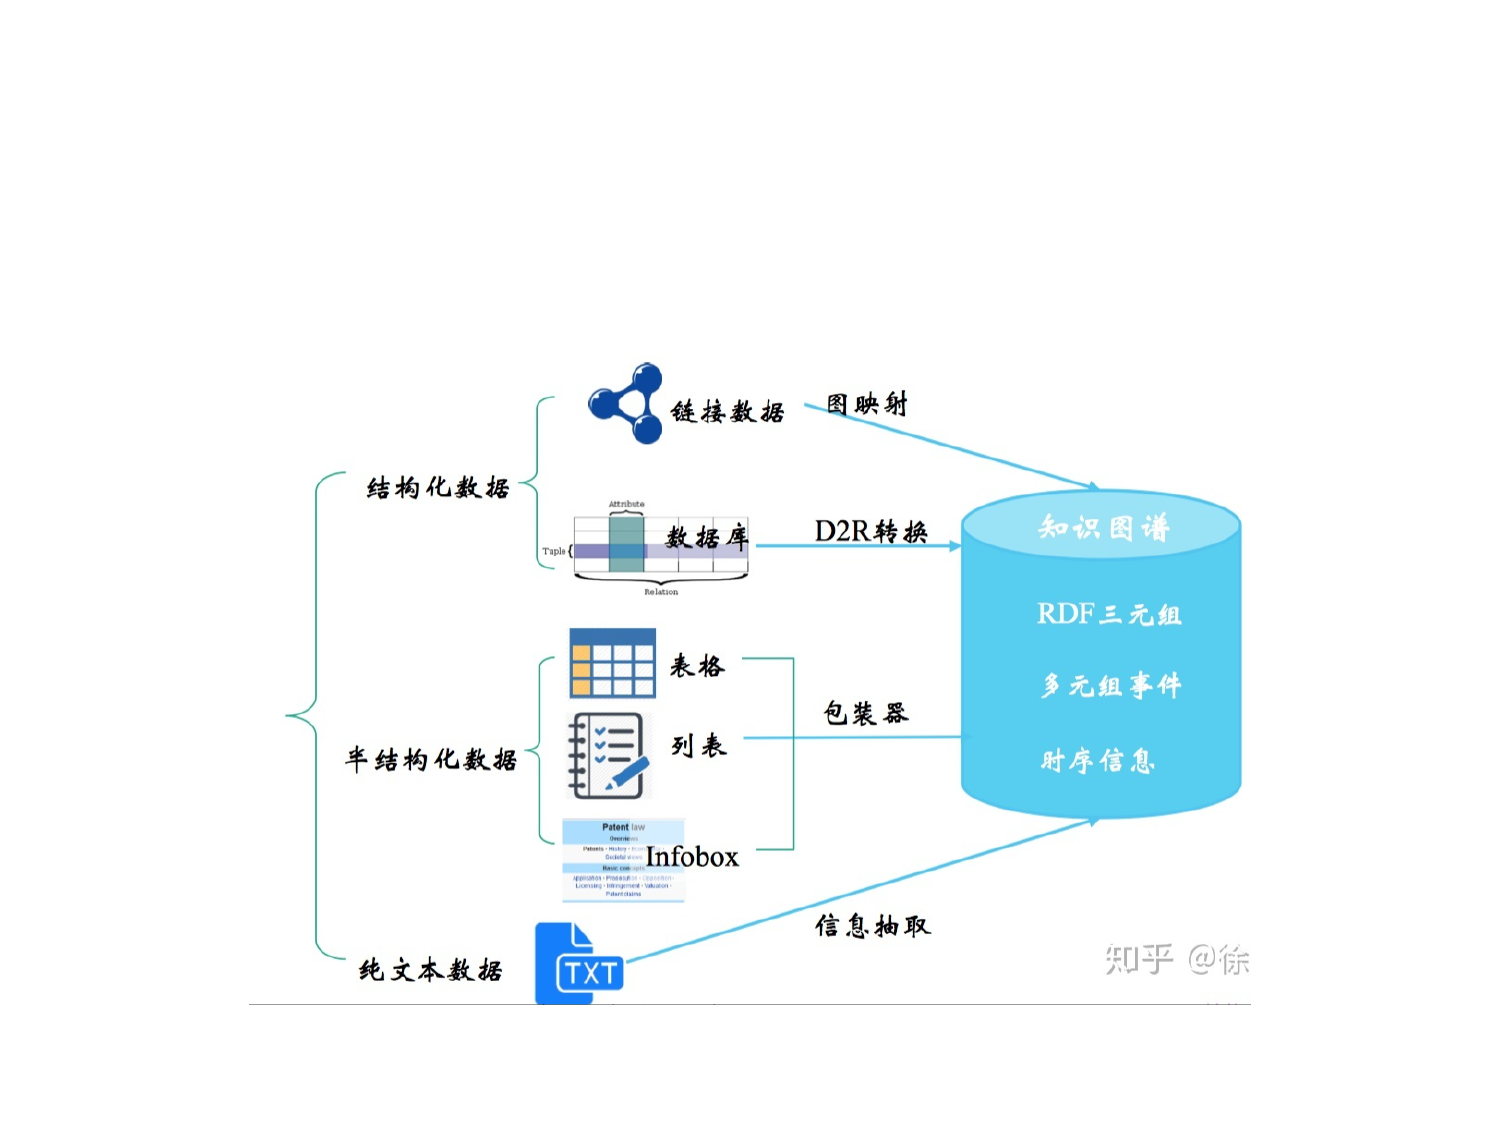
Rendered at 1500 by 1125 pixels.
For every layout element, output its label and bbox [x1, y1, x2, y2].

list [249, 349, 1251, 1006]
